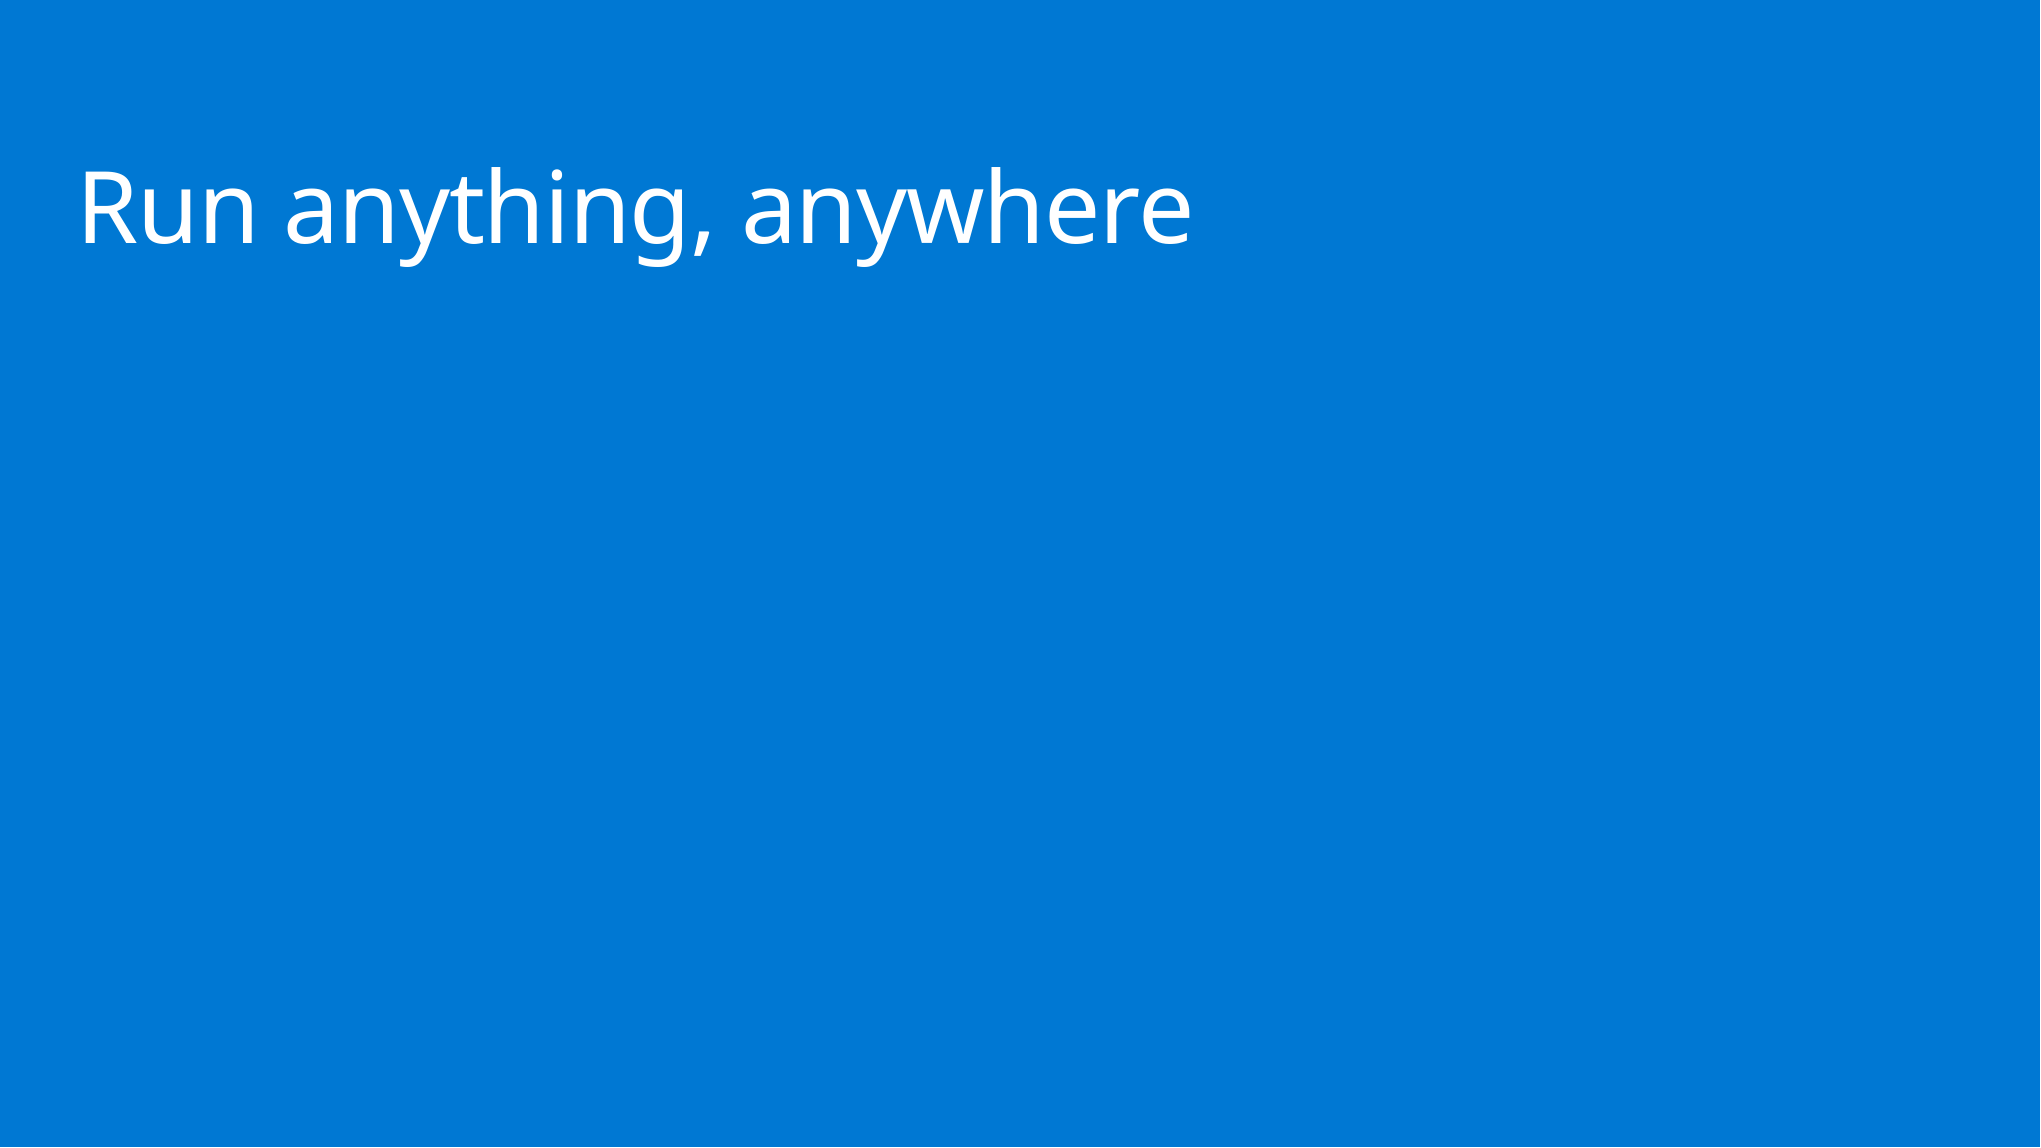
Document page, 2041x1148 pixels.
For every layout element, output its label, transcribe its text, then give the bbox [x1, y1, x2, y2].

title Run anything, anywhere [76, 157, 1786, 753]
